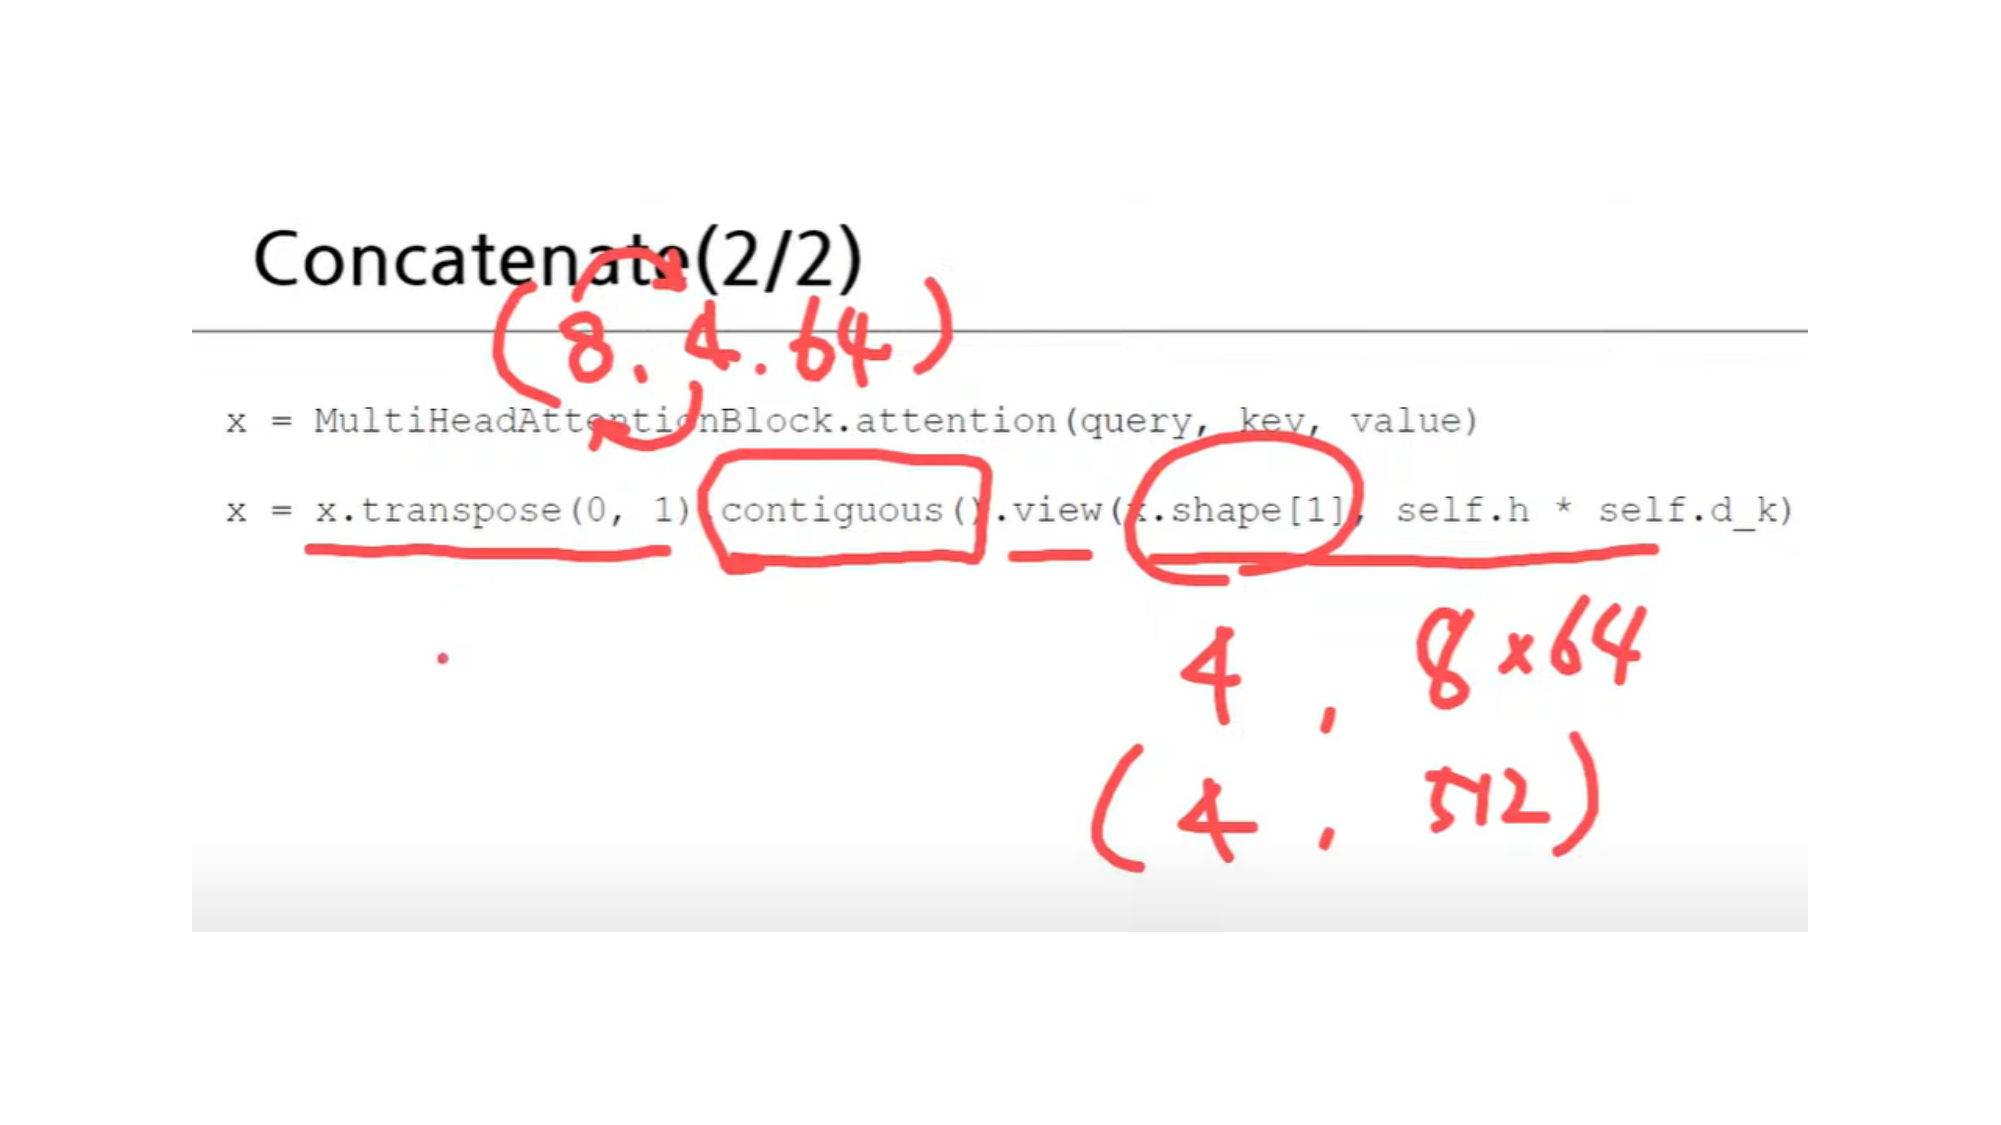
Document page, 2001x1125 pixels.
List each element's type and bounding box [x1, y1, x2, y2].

picture [191, 193, 1808, 932]
